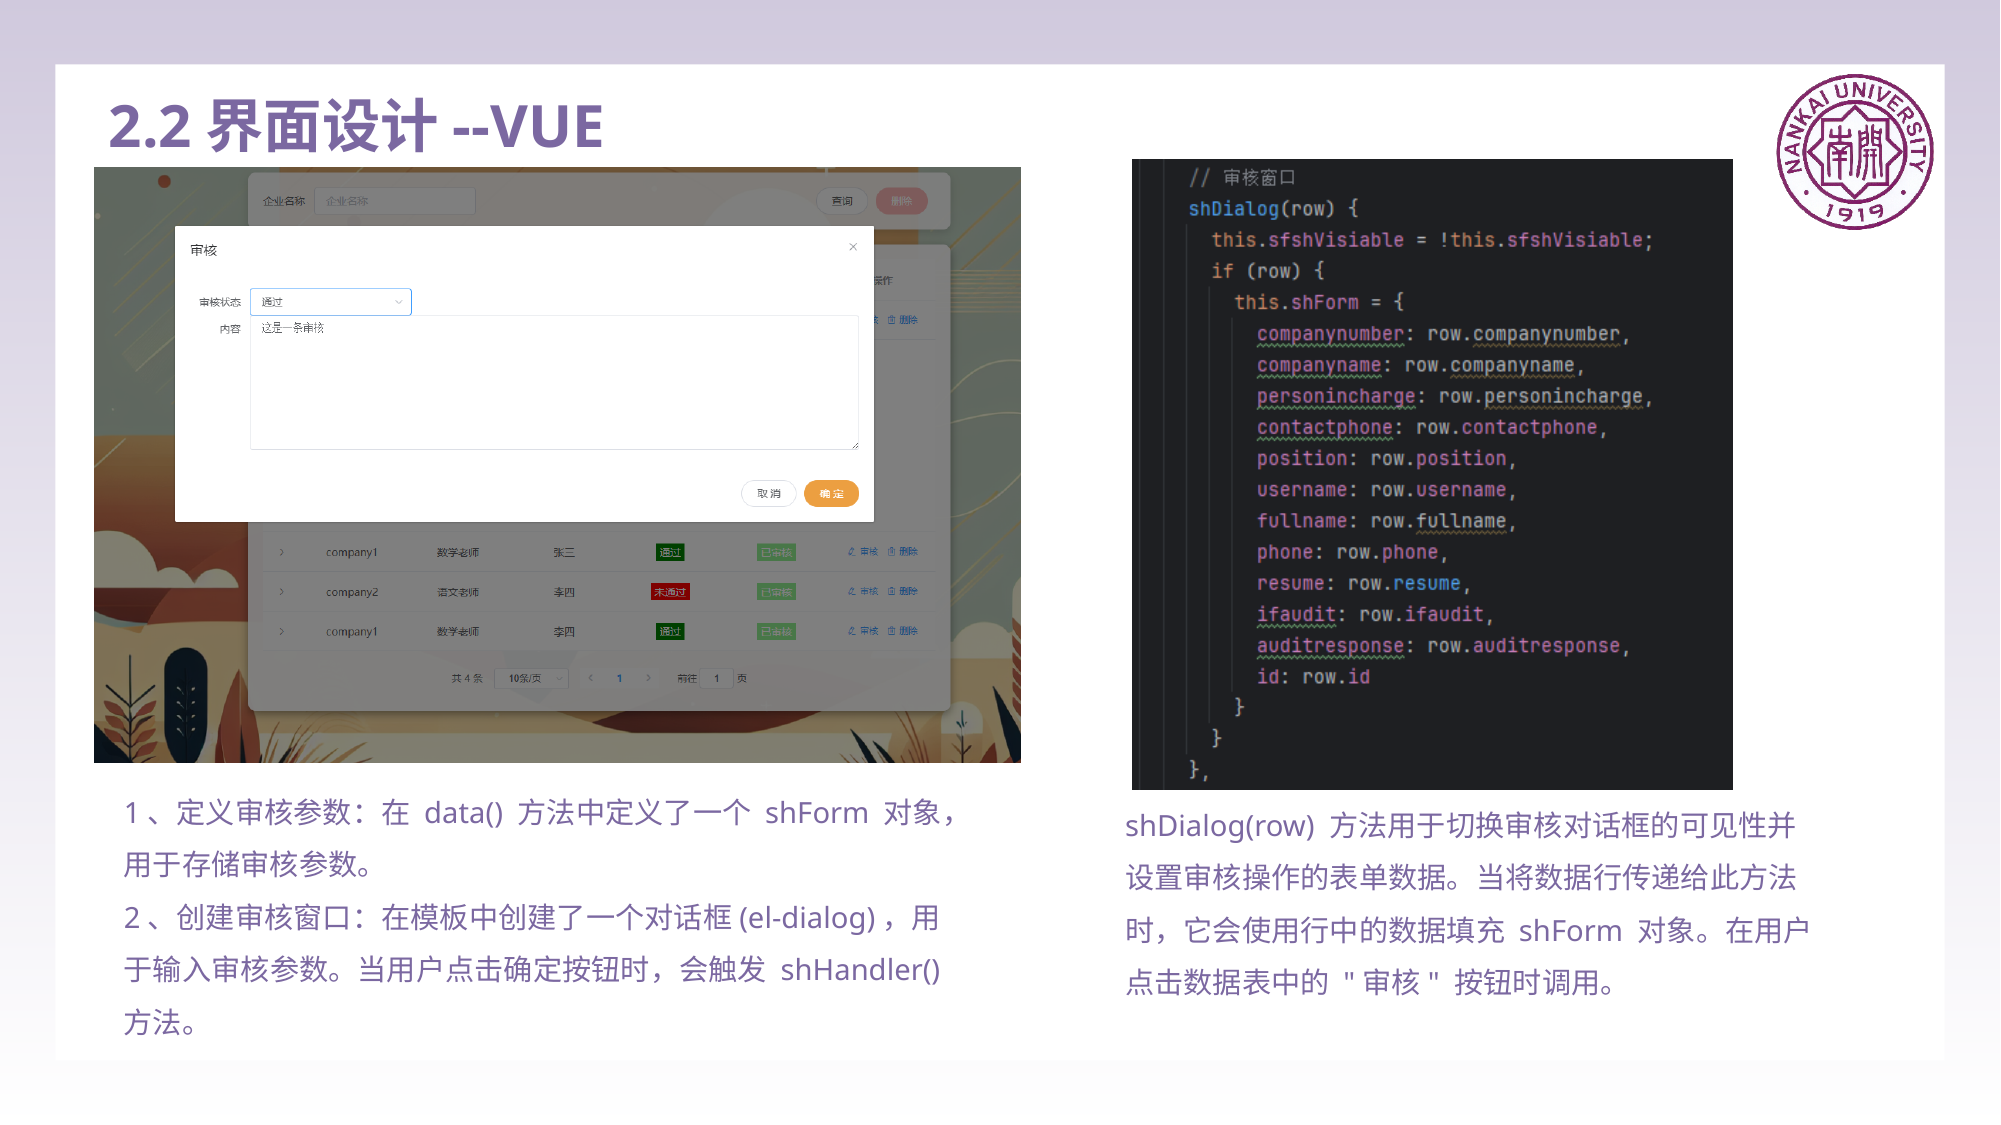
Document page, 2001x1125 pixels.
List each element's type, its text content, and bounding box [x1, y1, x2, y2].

picture [1769, 67, 1940, 237]
text_box 2.2界面设计--VUE [94, 81, 675, 167]
text_box 1、定义审核参数：在 data() 方法中定义了一个 shForm 对象，用于存储审核参数。 2、创建审核窗口：在模板中创建了一个对话框(el-dialog)，用于输入审核参数。当用户点击确定按钮时，会触发 shHandler() 方法。 [108, 769, 983, 1047]
text_box shDialog(row) 方法用于切换审核对话框的可见性并设置审核操作的表单数据。当将数据行传递给此方法时，它会使用行中的数据填充 shForm 对象。在用户点击数据表中的 "审核" 按钮时调用。 [1110, 782, 1836, 1008]
picture [94, 167, 1021, 763]
picture [1132, 159, 1733, 790]
